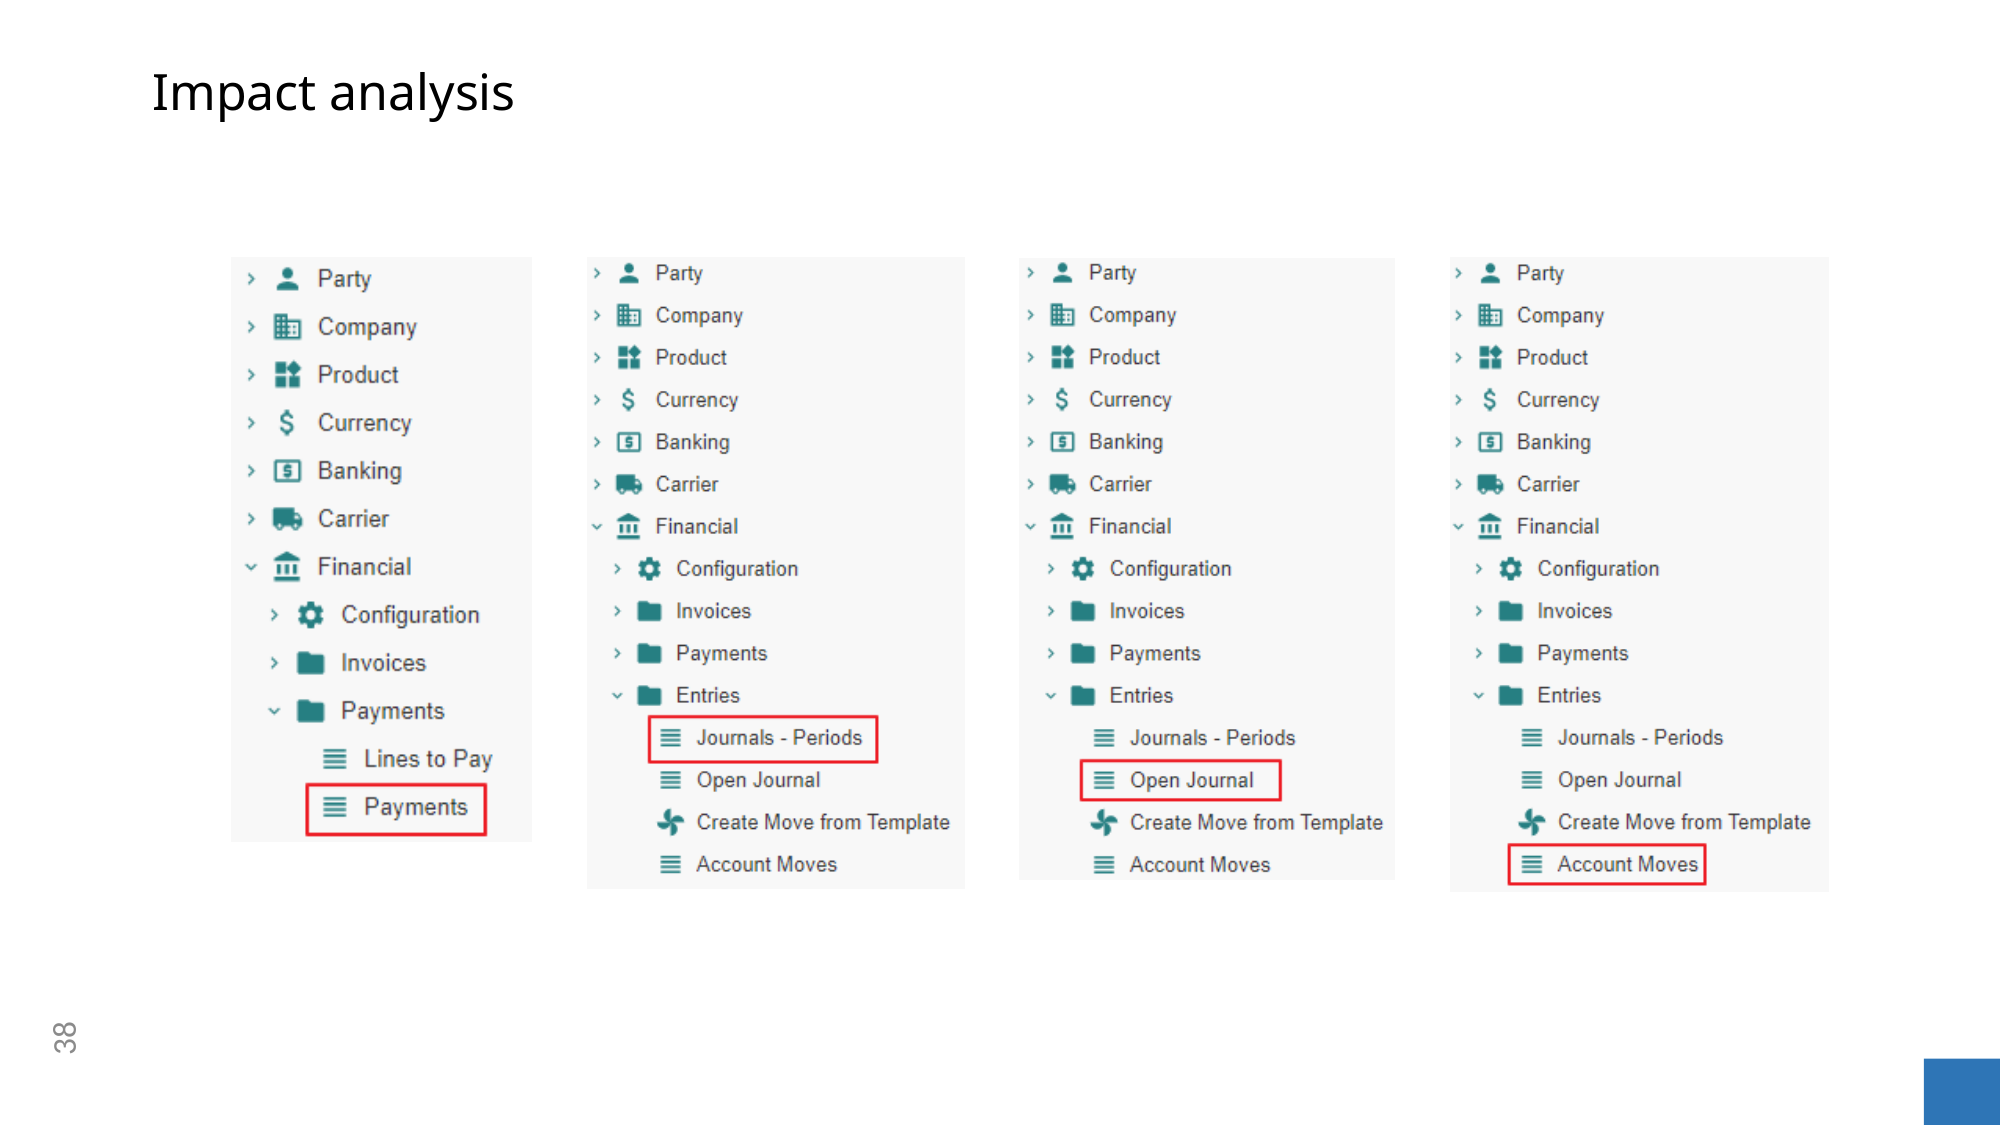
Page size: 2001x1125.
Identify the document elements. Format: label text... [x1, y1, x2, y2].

slide_number 38 [32, 969, 93, 1108]
picture [1450, 257, 1829, 892]
text_box [1923, 1058, 2000, 1125]
picture [587, 257, 965, 889]
picture [231, 257, 532, 842]
picture [1019, 258, 1395, 880]
title Impact analysis [137, 59, 1863, 136]
